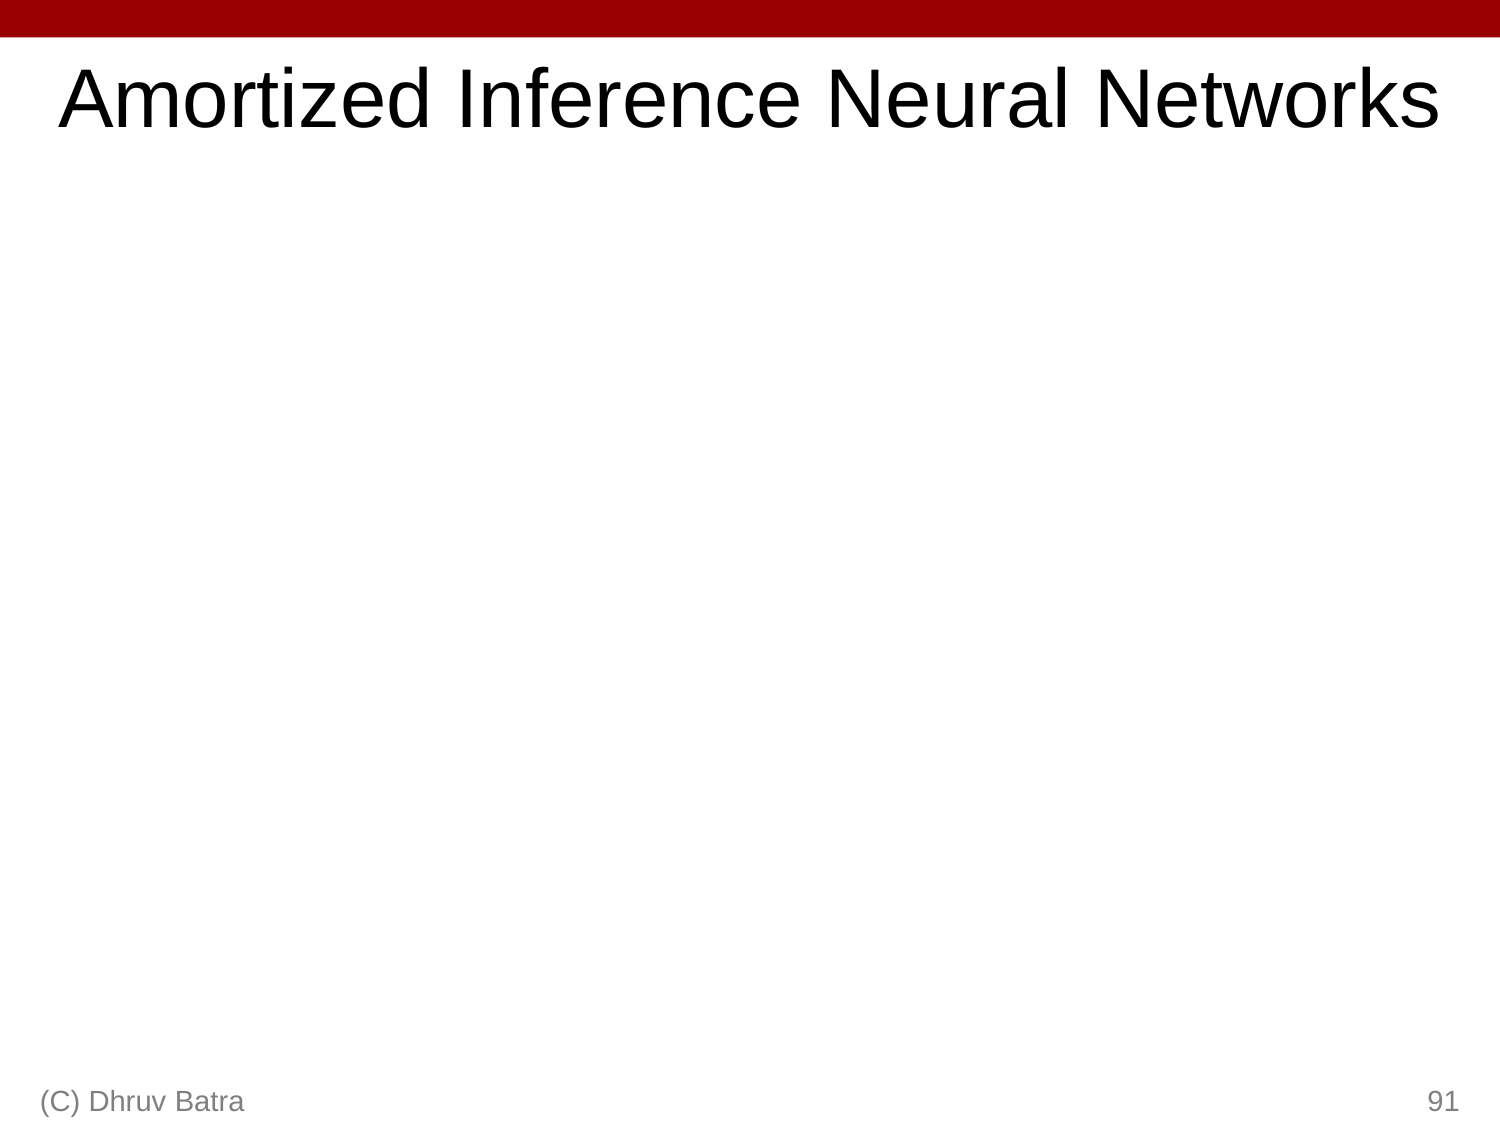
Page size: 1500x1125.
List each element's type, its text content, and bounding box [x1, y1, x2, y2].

slide_number 91 [1162, 1049, 1476, 1125]
footer (C) Dhruv Batra [24, 1049, 501, 1125]
title Amortized Inference Neural Networks [0, 37, 1500, 151]
